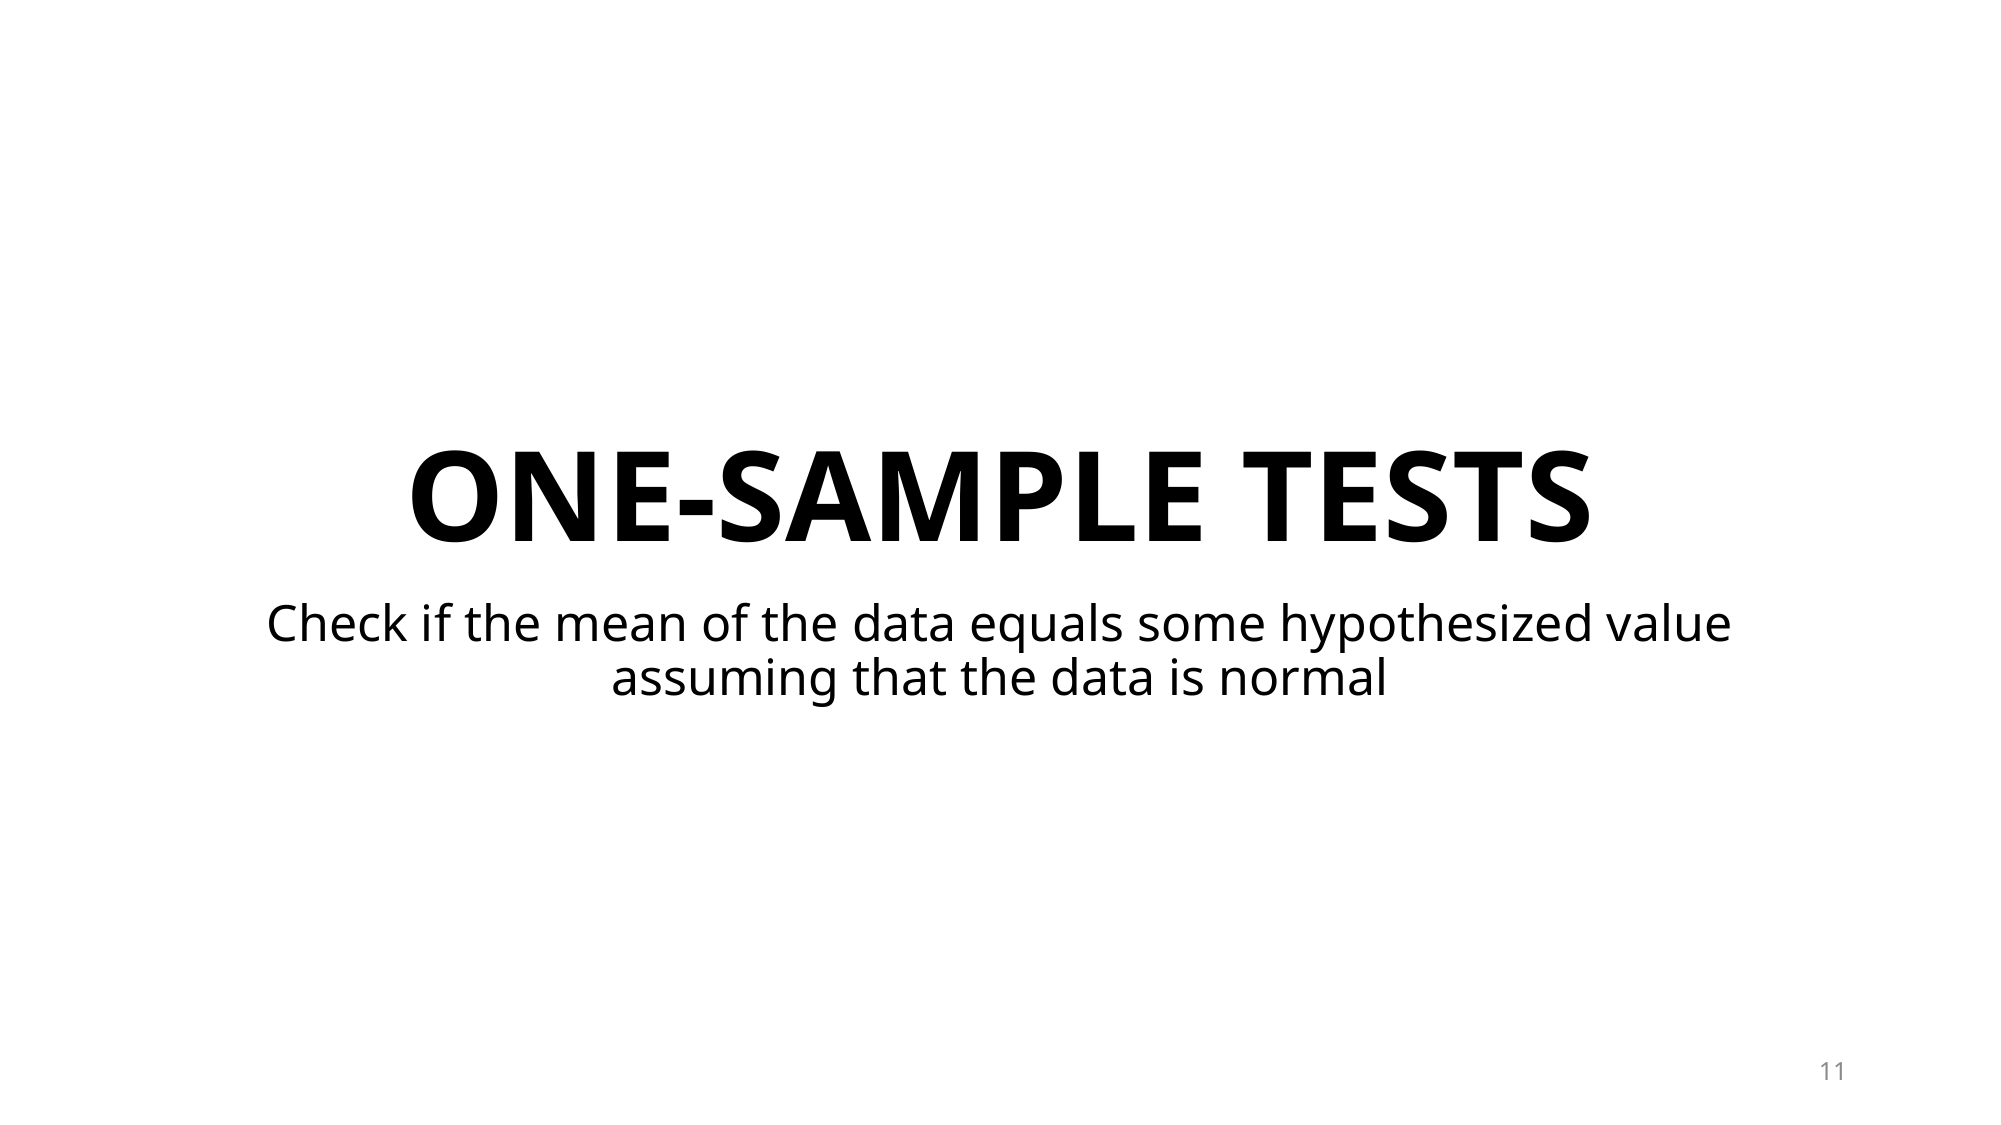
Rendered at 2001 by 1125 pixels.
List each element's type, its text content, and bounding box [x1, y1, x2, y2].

subtitle Check if the mean of the data equals some hypothesized value assuming that the data is normal [249, 590, 1750, 863]
slide_number 11 [1412, 1042, 1863, 1103]
title ONE-SAMPLE TESTS [249, 184, 1750, 576]
